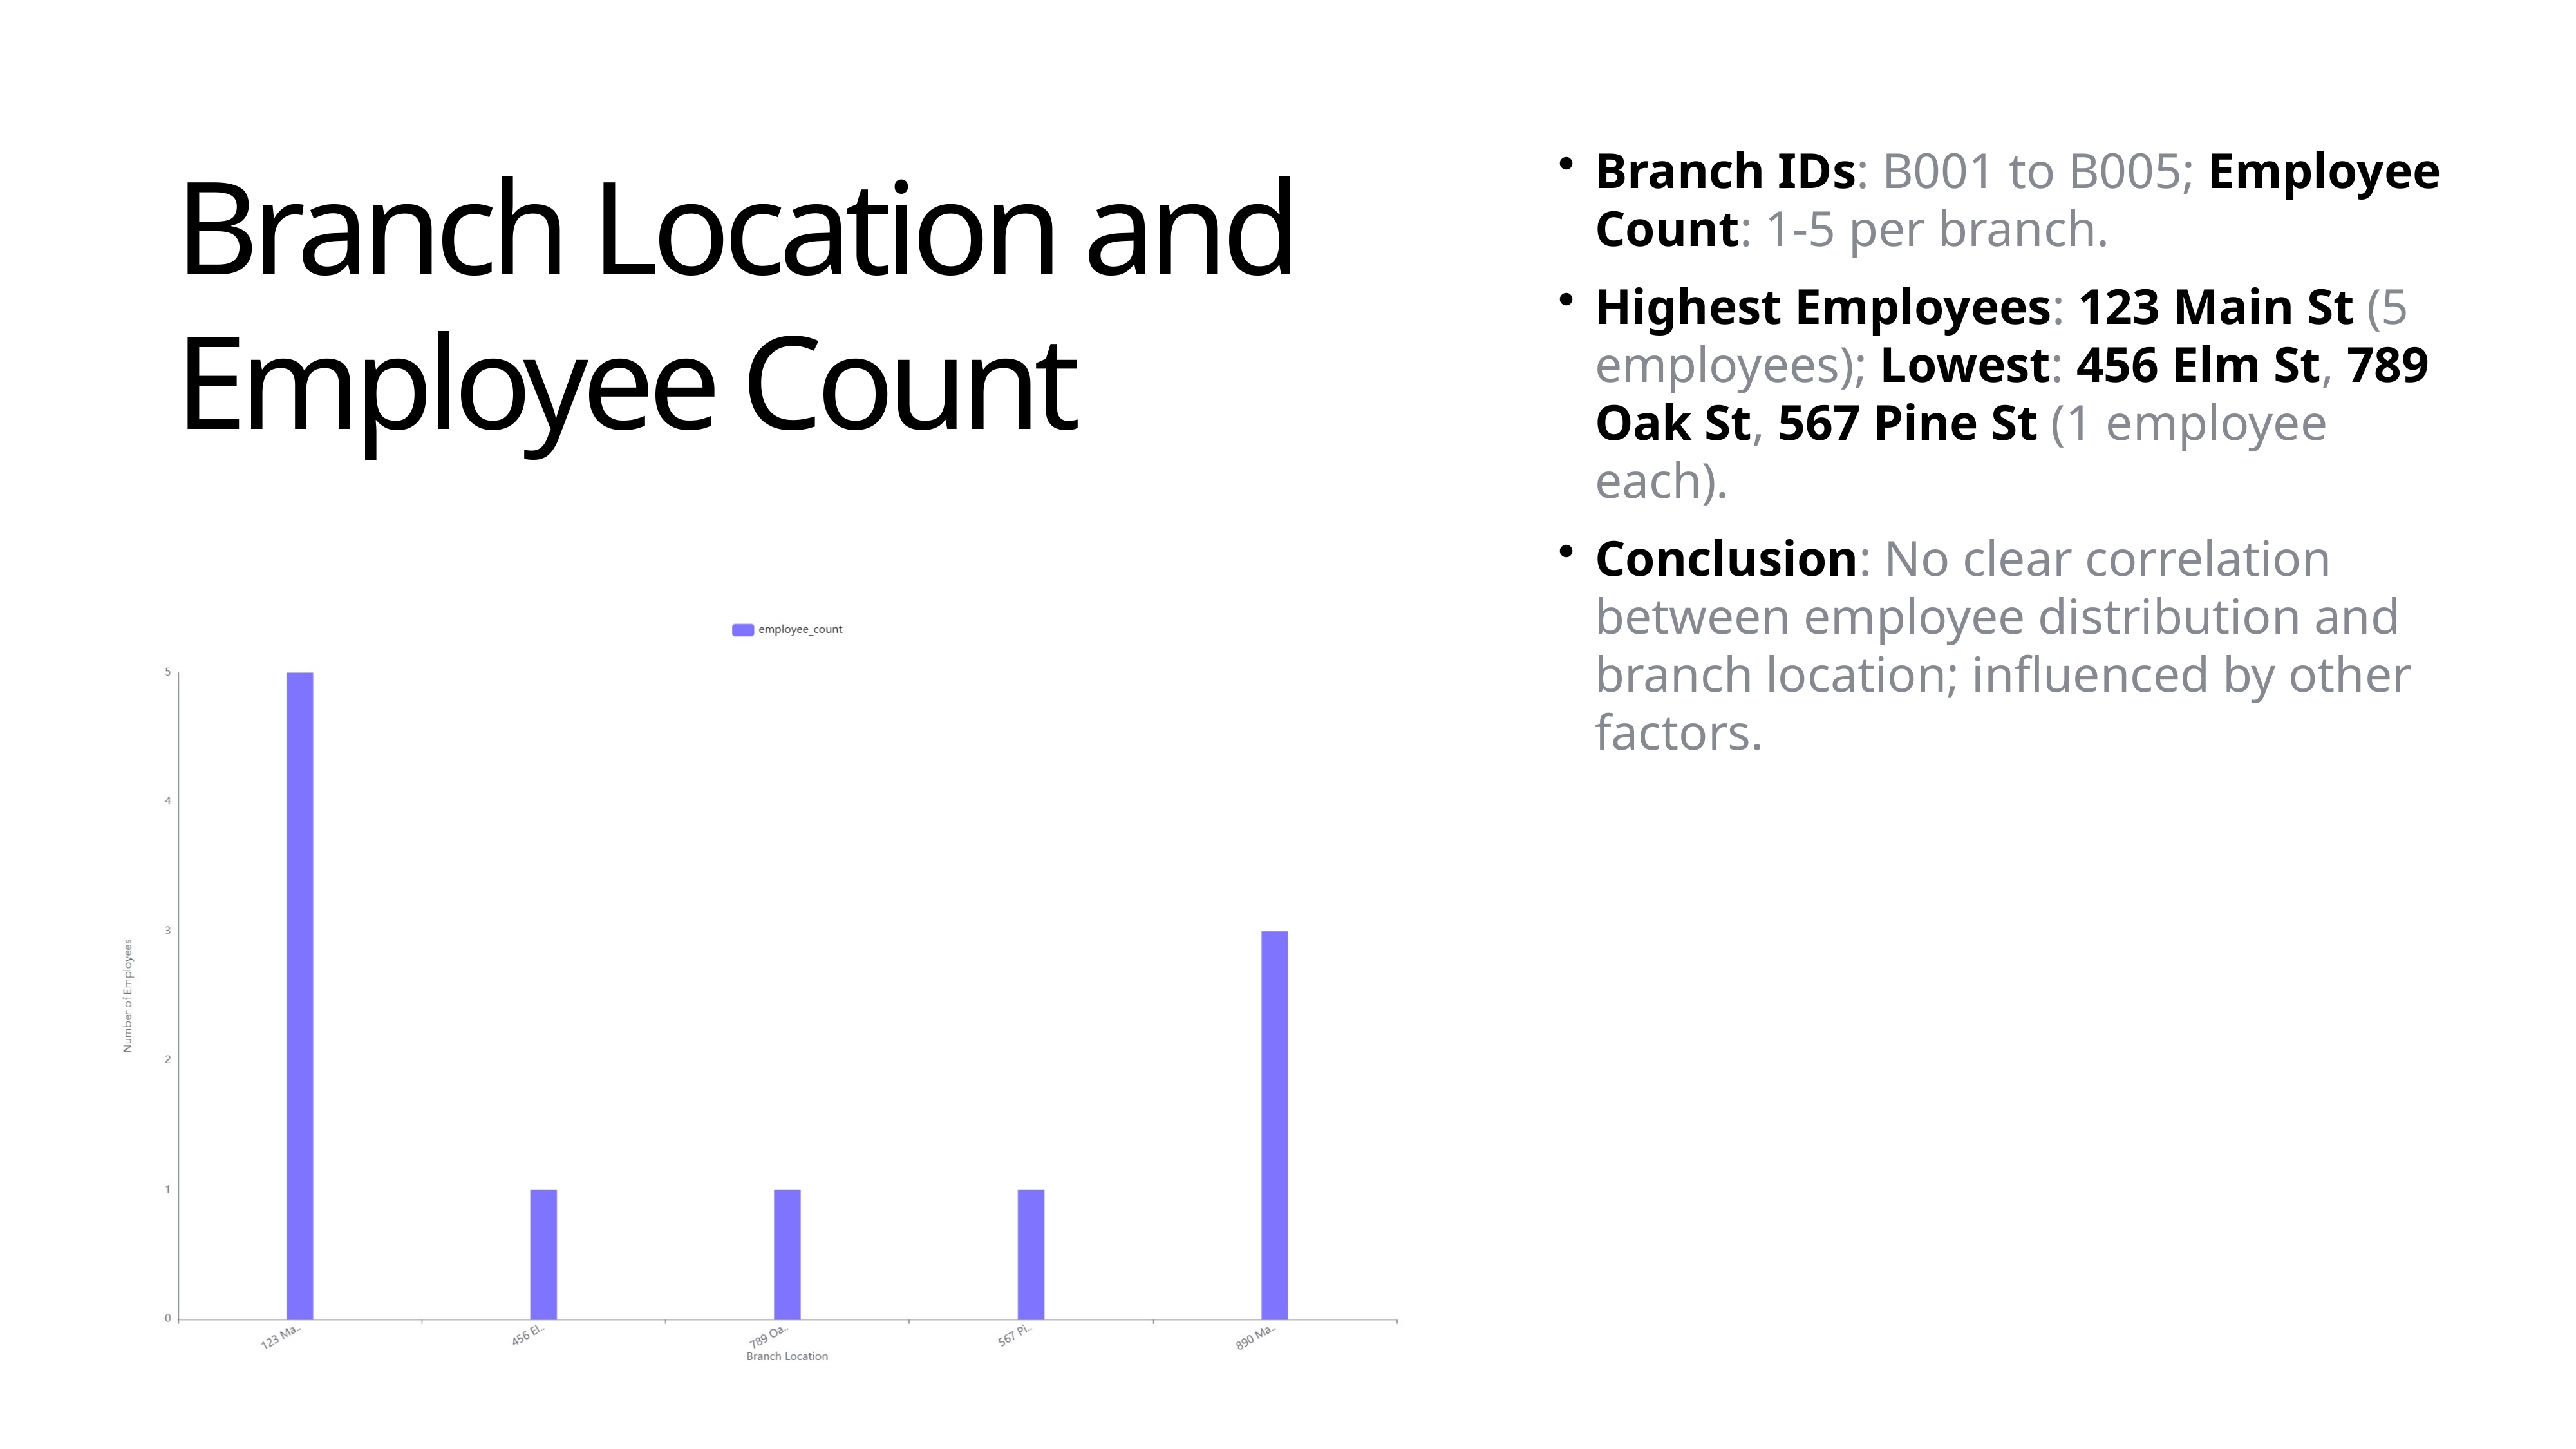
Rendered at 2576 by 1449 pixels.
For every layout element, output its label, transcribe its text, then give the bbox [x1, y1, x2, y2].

picture [26, 620, 1549, 1381]
text_box Branch IDs: B001 to B005; Employee Count: 1-5 per branch. Highest Employees: 123 Main St (5 employees); Lowest: 456 Elm St, 789 Oak St, 567 Pine St (1 employee each). Conclusion: No clear correlation between employee distribution and branch location; influenced by other factors. [1549, 135, 2462, 1294]
title Branch Location and Employee Count [166, 140, 1383, 307]
